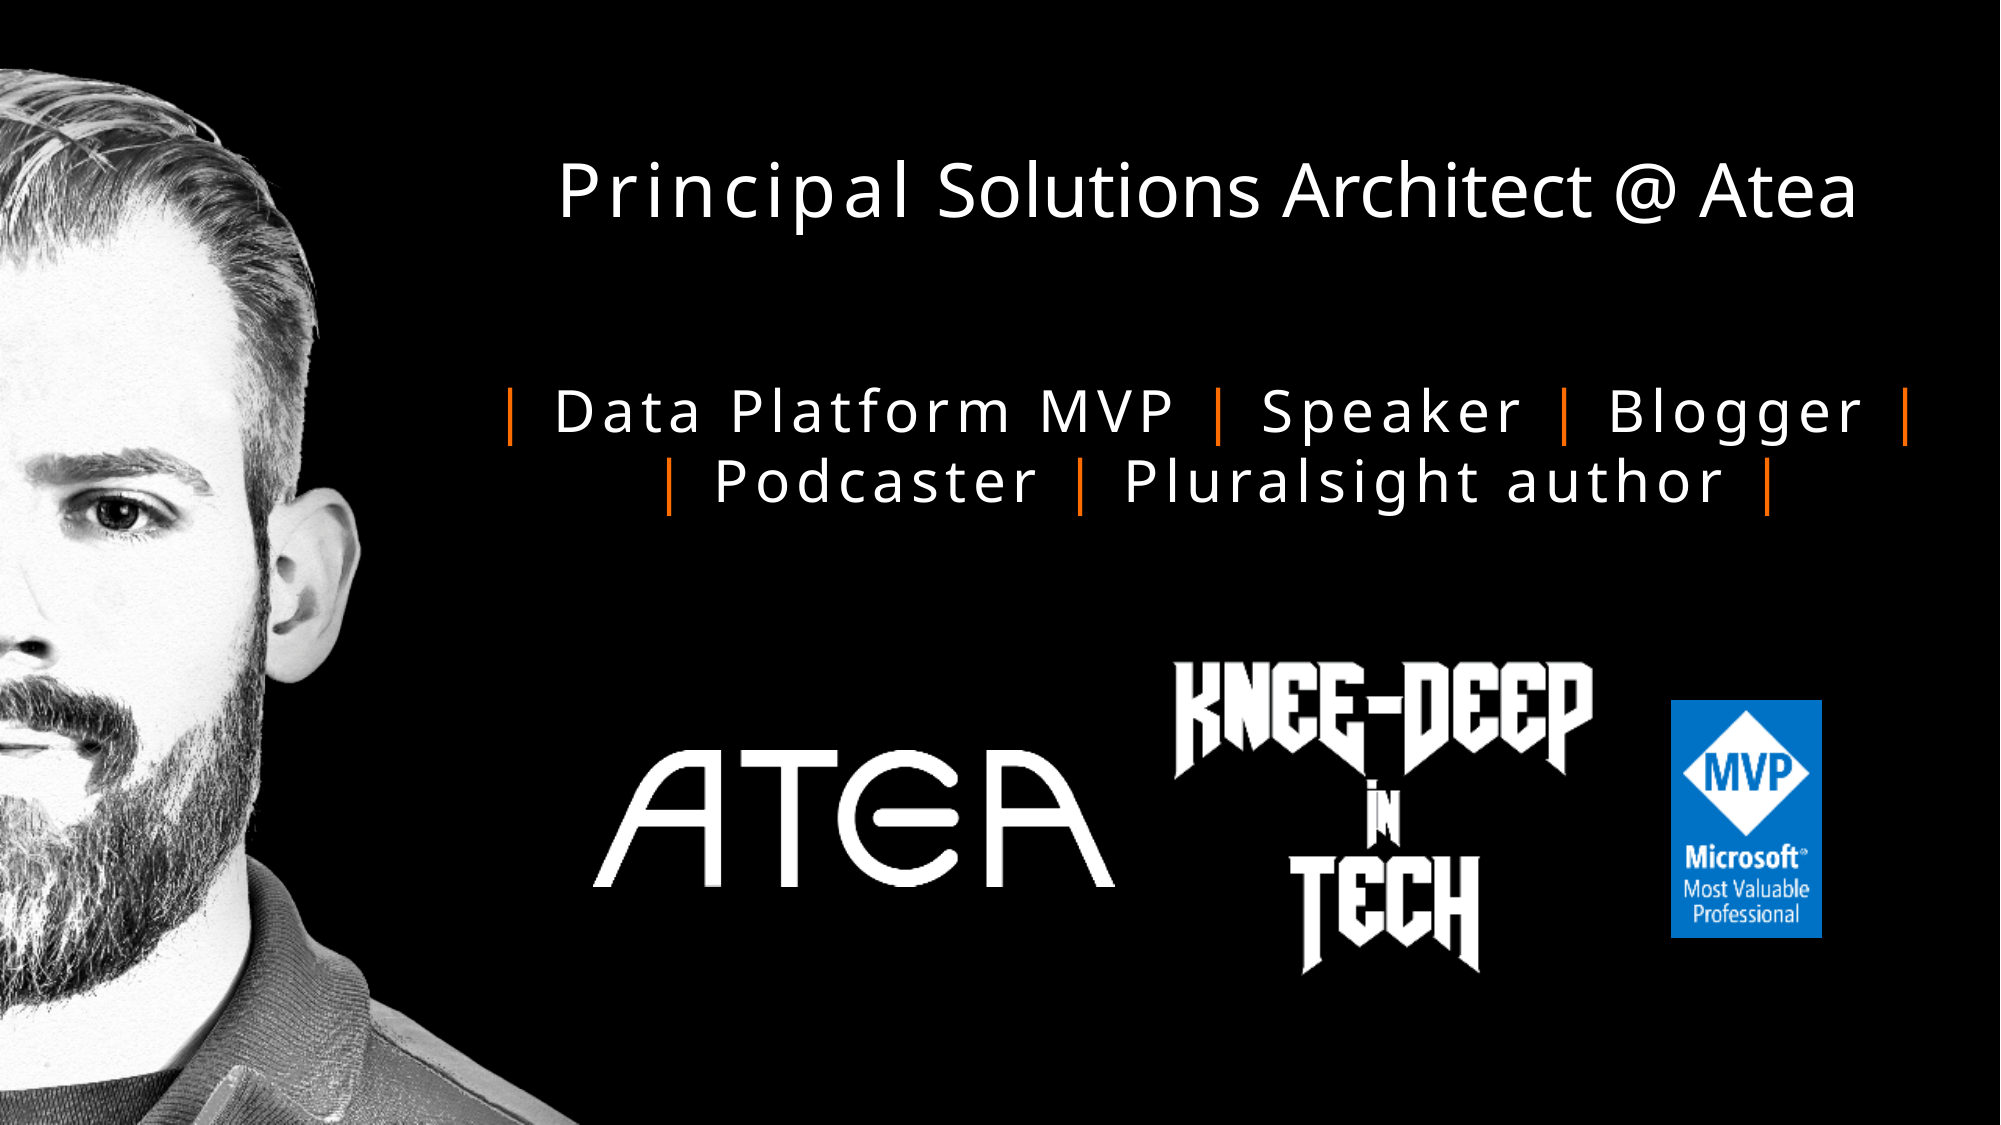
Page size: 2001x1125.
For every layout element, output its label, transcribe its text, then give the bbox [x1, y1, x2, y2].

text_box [593, 648, 1822, 990]
picture [0, 8, 581, 1125]
text_box | Data Platform MVP | Speaker | Blogger | | Podcaster | Pluralsight author | [581, 366, 1937, 522]
text_box Principal Solutions Architect @ Atea [581, 135, 1875, 241]
